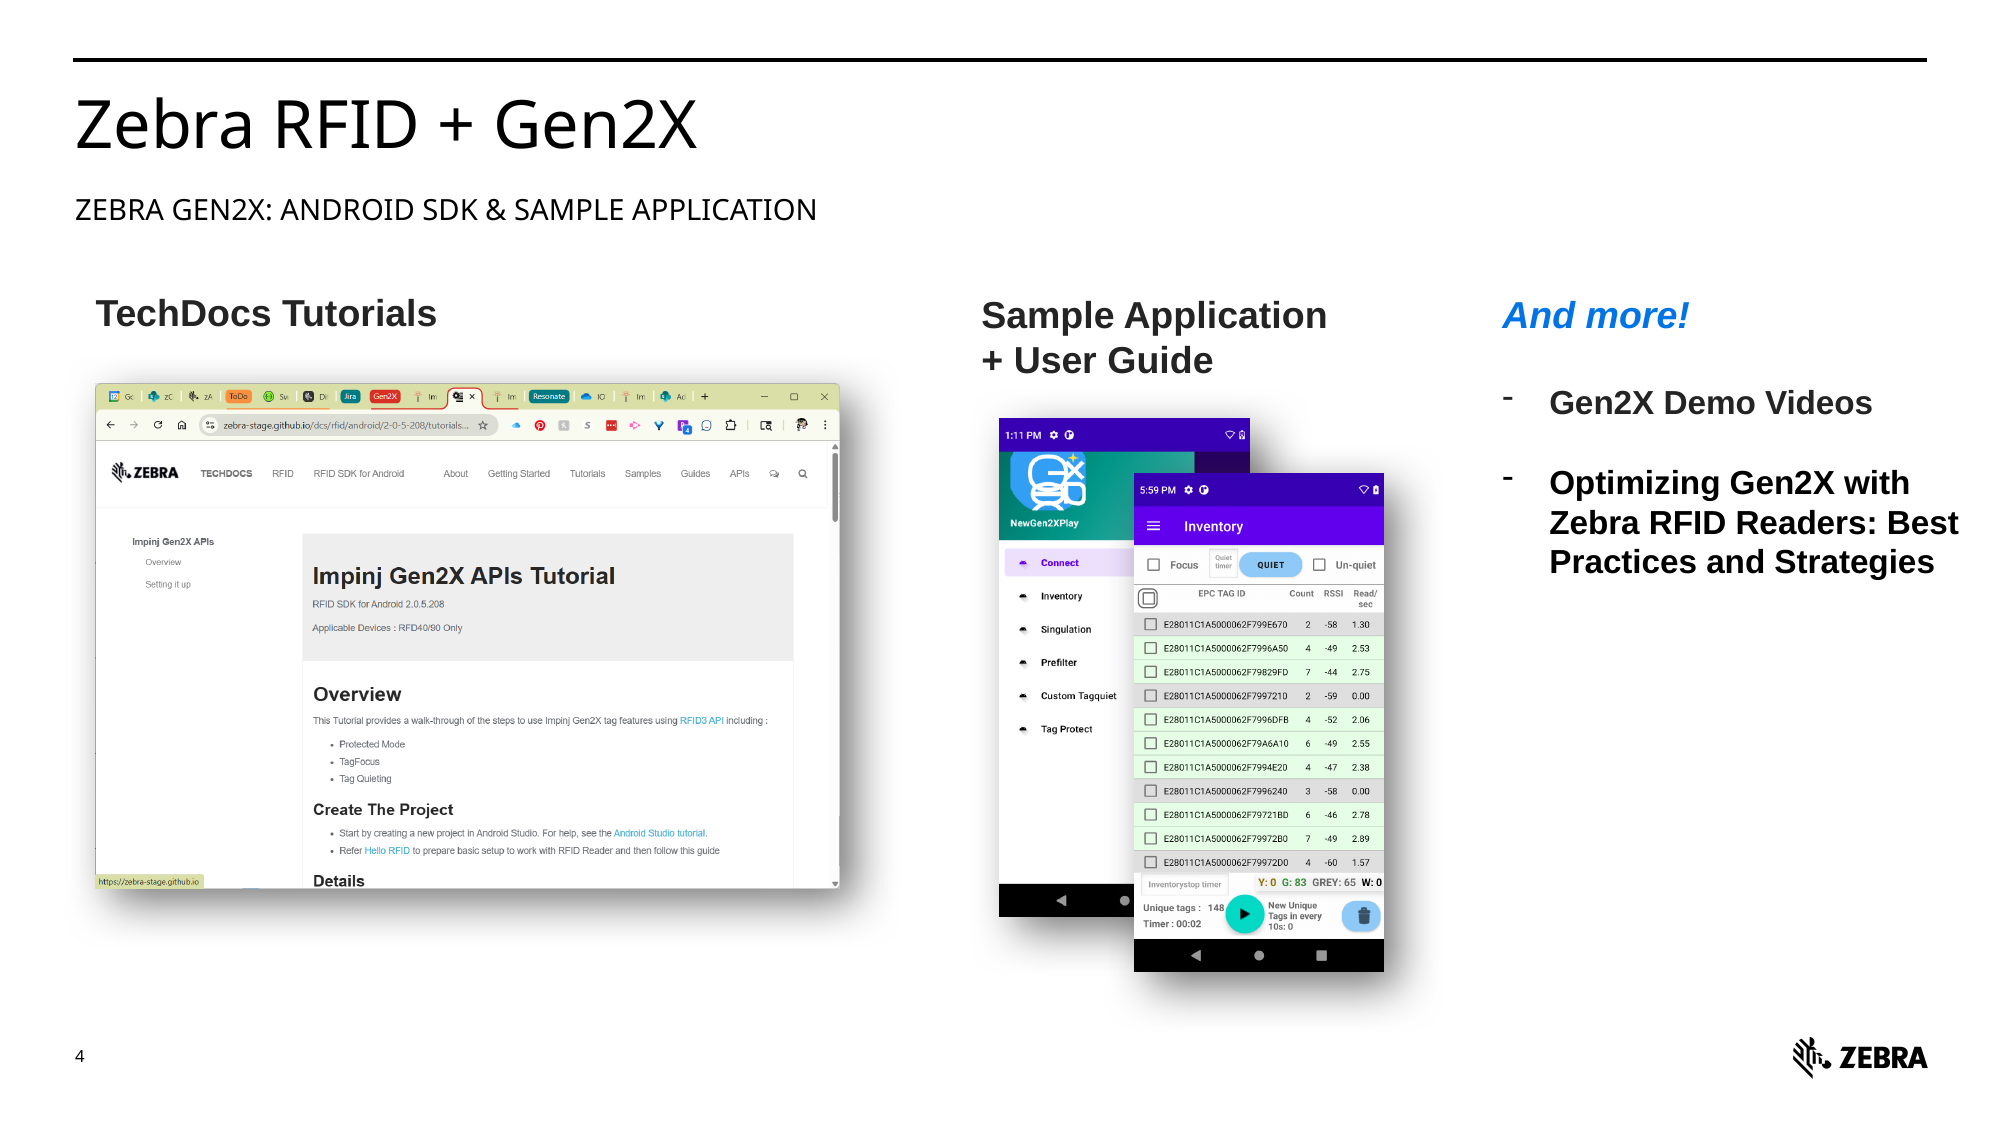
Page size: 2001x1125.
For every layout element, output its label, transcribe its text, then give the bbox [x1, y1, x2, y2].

list Zebra Gen2X: Android SDK & Sample Application [75, 191, 1926, 244]
title Zebra RFID + Gen2X [75, 91, 1925, 152]
picture [94, 382, 840, 890]
text_box And more! Gen2X Demo Videos Optimizing Gen2X with Zebra RFID Readers: Best Practices and Strategies [1487, 283, 1976, 743]
picture [1793, 1037, 1928, 1079]
text_box Sample Application + User Guide [966, 283, 1354, 389]
picture [999, 417, 1385, 973]
slide_number 4 [75, 1042, 151, 1073]
text_box TechDocs Tutorials [80, 281, 454, 341]
